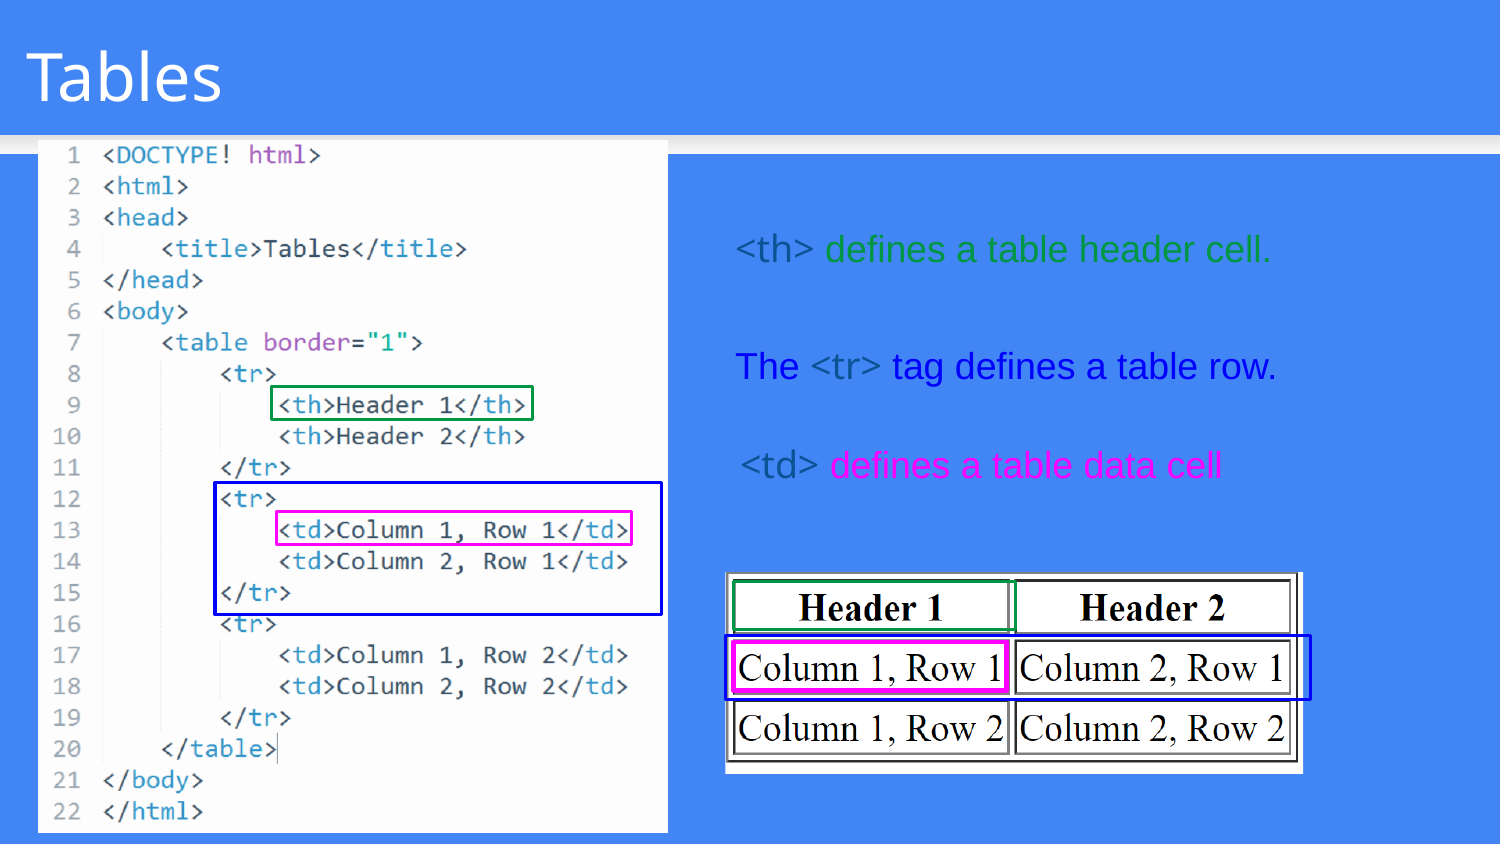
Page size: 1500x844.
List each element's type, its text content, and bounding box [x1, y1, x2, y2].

text_box <td> defines a table data cell [725, 425, 1472, 508]
text_box Tables [11, 11, 1361, 138]
picture [724, 572, 1304, 774]
text_box The <tr> tag defines a table row. [720, 327, 1457, 409]
text_box [1307, 635, 1311, 700]
picture [37, 140, 669, 833]
text_box <th> defines a table header cell. [720, 209, 1495, 292]
